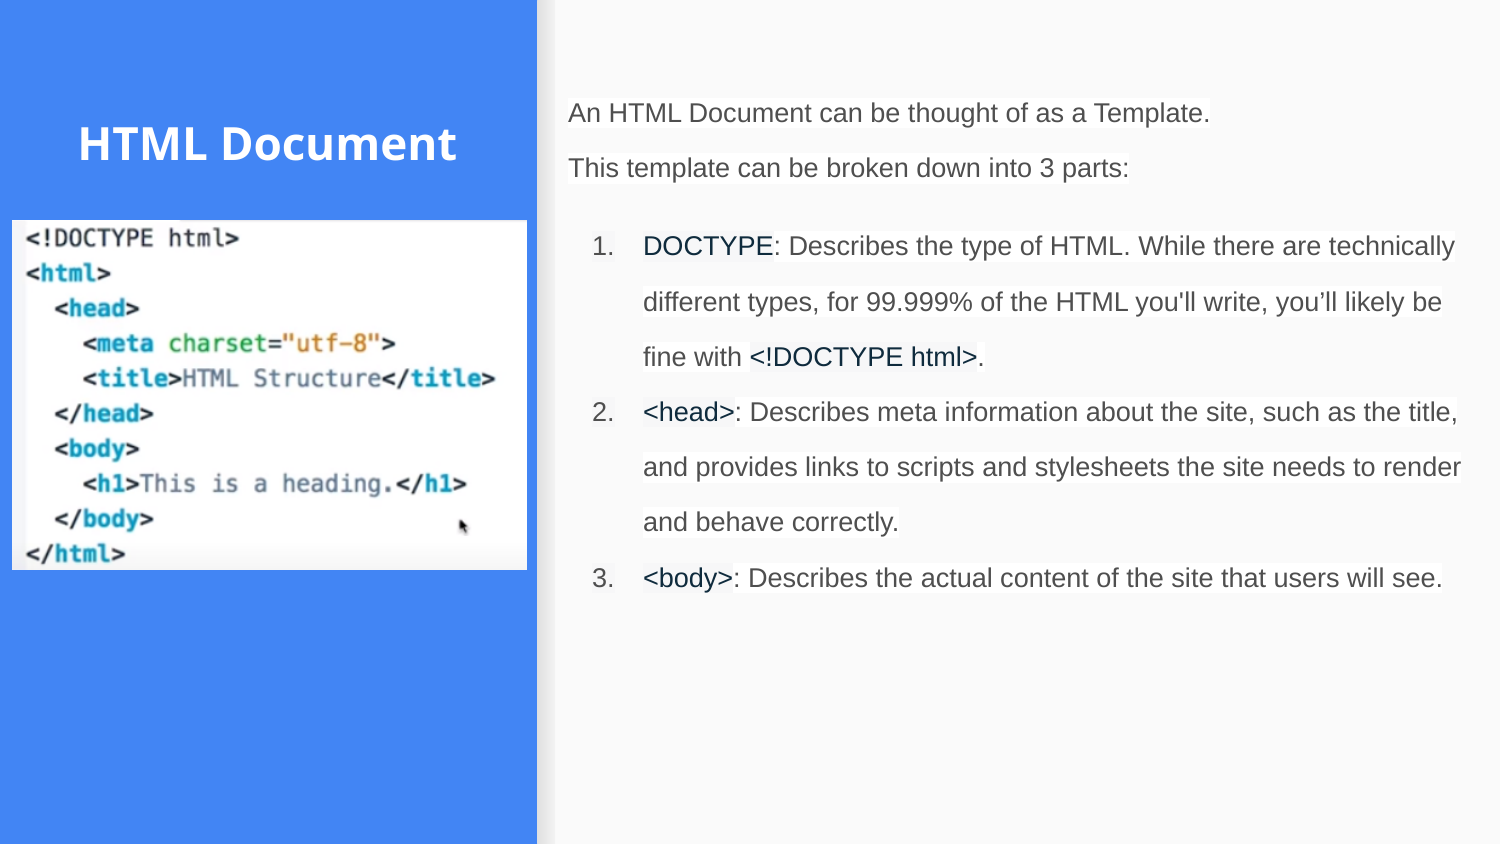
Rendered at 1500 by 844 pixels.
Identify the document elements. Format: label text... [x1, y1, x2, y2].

list An HTML Document can be thought of as a Template. This template can be broken down into 3 parts: DOCTYPE: Describes the type of HTML. While there are technically different types, for 99.999% of the HTML you'll write, you’ll likely be fine with <!DOCTYPE html>. <head>: Describes meta information about the site, such as the title, and provides links to scripts and stylesheets the site needs to render and behave correctly. <body>: Describes the actual content of the site that users will see. [553, 57, 1500, 634]
picture [12, 220, 527, 570]
title HTML Document [37, 42, 498, 219]
